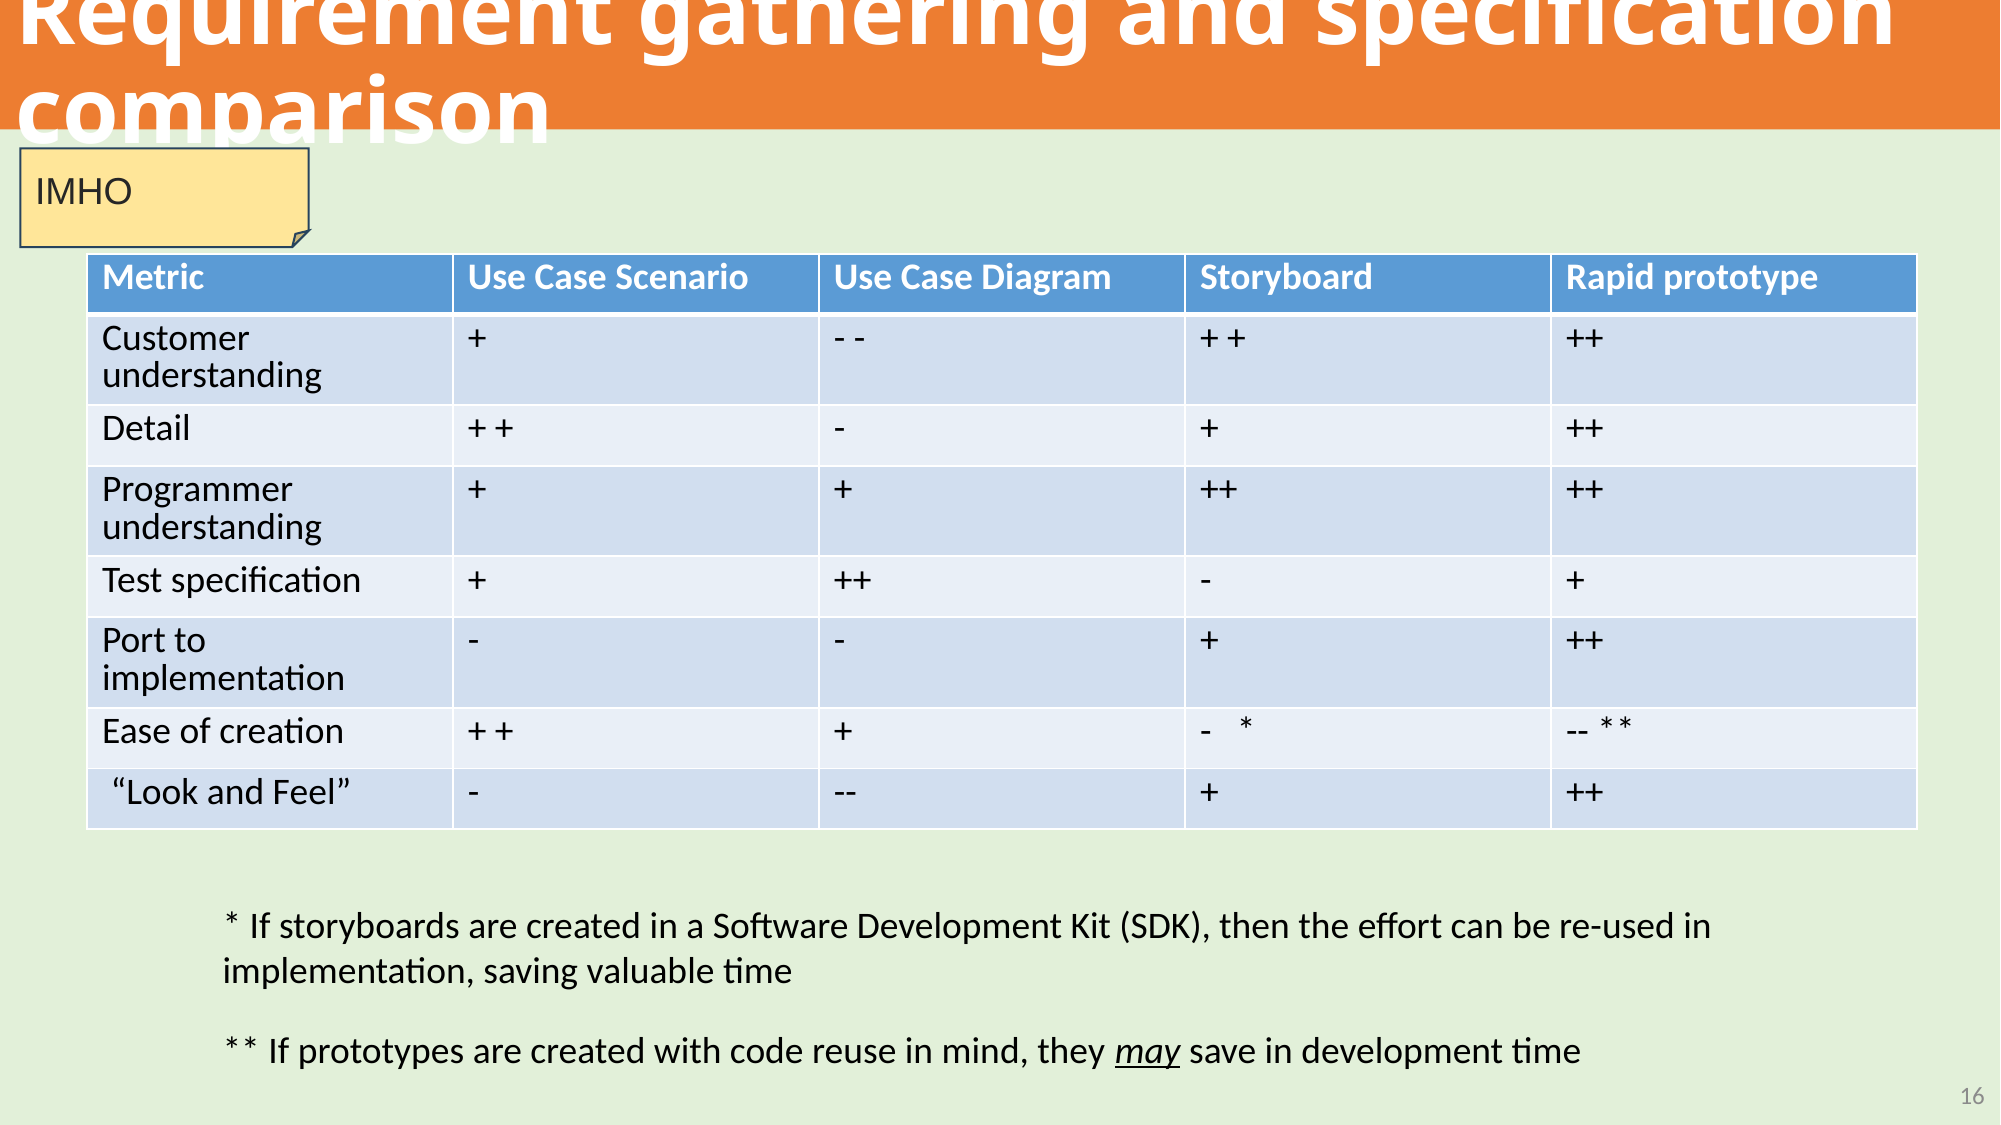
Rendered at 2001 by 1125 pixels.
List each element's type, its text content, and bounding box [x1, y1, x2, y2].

table_cell + + [454, 406, 818, 465]
table_cell Ease of creation [88, 709, 452, 768]
slide_number 16 [1550, 1065, 2000, 1125]
table_header Metric [88, 255, 452, 312]
table_cell Programmer understanding [88, 467, 452, 555]
table_cell ++ [820, 557, 1184, 616]
table_cell + [1552, 557, 1916, 616]
text_box ** If prototypes are created with code reuse in mind, they may save in development time [207, 1018, 1768, 1079]
table_cell - [820, 406, 1184, 465]
table_cell + [454, 317, 818, 404]
table_cell + + [454, 709, 818, 768]
table_cell - [454, 618, 818, 707]
table_cell ++ [1186, 467, 1550, 555]
table_cell -- [820, 769, 1184, 828]
table_cell Detail [88, 406, 452, 465]
table_cell ++ [1552, 769, 1916, 828]
table_cell + [454, 557, 818, 616]
table_cell ++ [1552, 618, 1916, 707]
table_cell + [1186, 769, 1550, 828]
table_cell - * [1186, 709, 1550, 768]
table_cell -- ** [1552, 709, 1916, 768]
text_box * If storyboards are created in a Software Development Kit (SDK), then the effort can be re-used in implementation, saving valuable time [207, 893, 1768, 999]
table_header Use Case Diagram [820, 255, 1184, 312]
title Requirement gathering and specification comparison [0, 0, 2000, 130]
table_cell Port to implementation [88, 618, 452, 707]
table_header Use Case Scenario [454, 255, 818, 312]
table_cell - [454, 769, 818, 828]
table_cell + + [1186, 317, 1550, 404]
table_cell - - [820, 317, 1184, 404]
table_header Storyboard [1186, 255, 1550, 312]
table_cell + [1186, 618, 1550, 707]
table_cell + [454, 467, 818, 555]
table_cell ++ [1552, 467, 1916, 555]
table_cell Test specification [88, 557, 452, 616]
table_header Rapid prototype [1552, 255, 1916, 312]
table_cell - [1186, 557, 1550, 616]
table_cell + [820, 709, 1184, 768]
table_cell Customer understanding [88, 317, 452, 404]
table_cell ++ [1552, 406, 1916, 465]
table_cell + [820, 467, 1184, 555]
table_cell ++ [1552, 317, 1916, 404]
table_cell “Look and Feel” [88, 769, 452, 828]
table_cell - [820, 618, 1184, 707]
text_box IMHO [19, 147, 313, 249]
table_cell + [1186, 406, 1550, 465]
